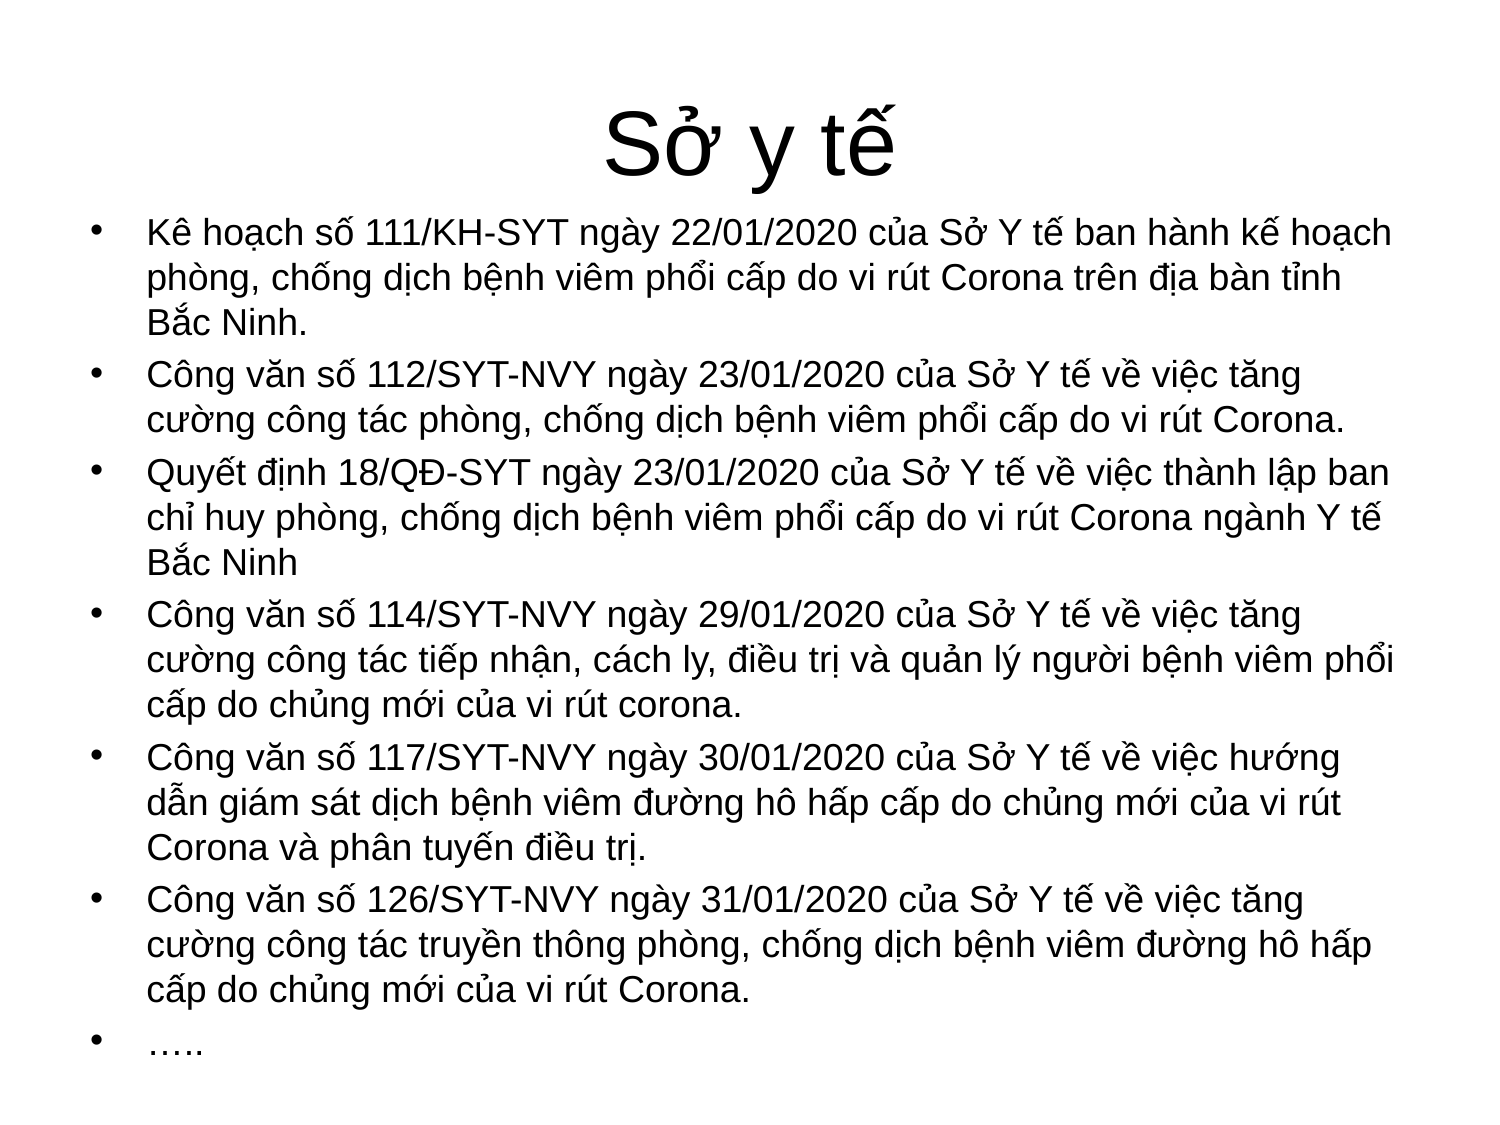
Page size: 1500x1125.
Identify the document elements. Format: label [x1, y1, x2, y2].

title [74, 44, 1426, 199]
list [74, 199, 1426, 1006]
